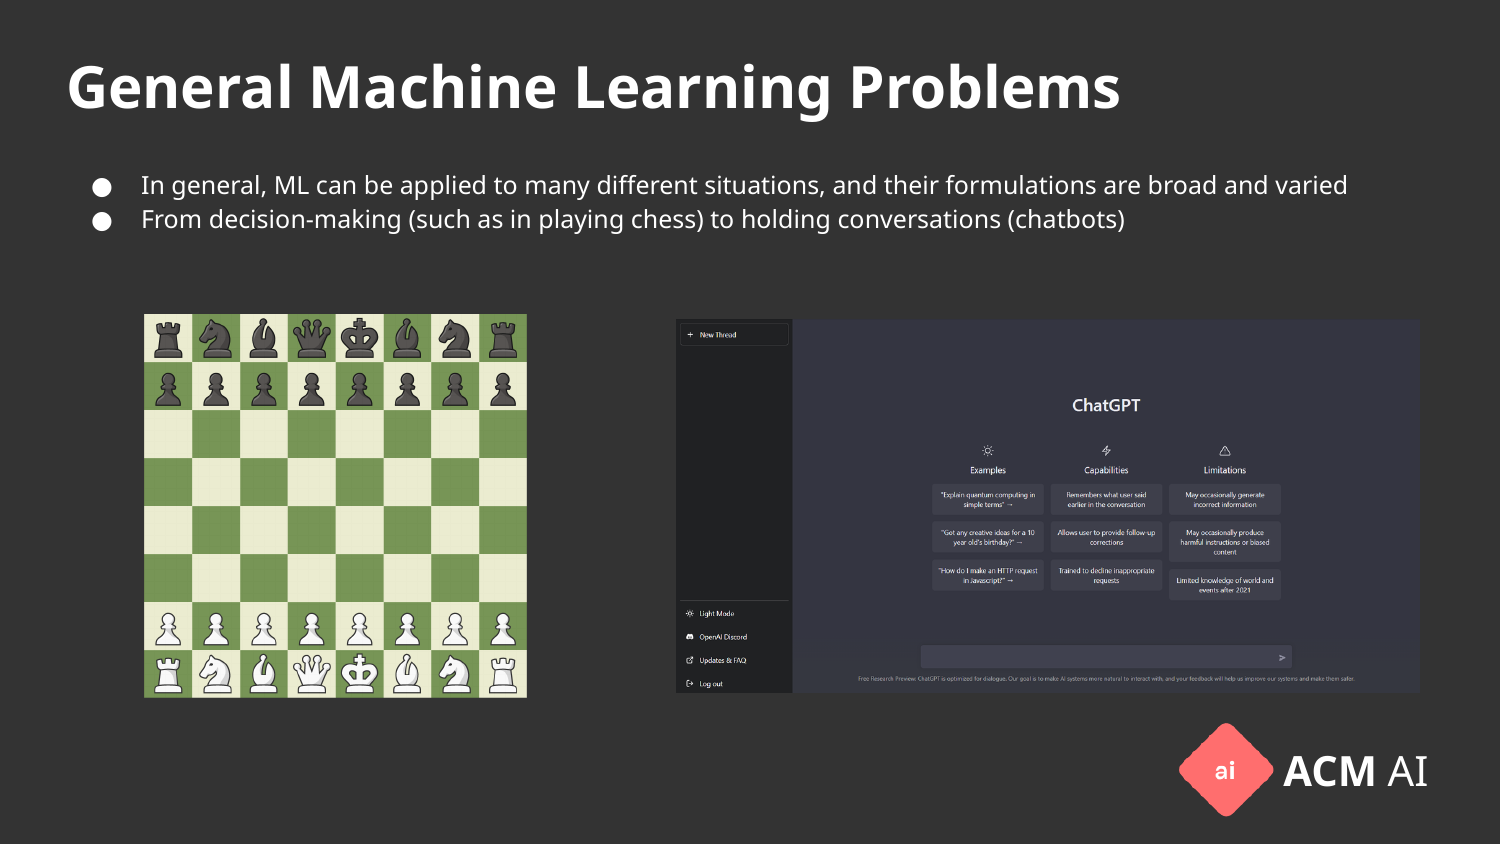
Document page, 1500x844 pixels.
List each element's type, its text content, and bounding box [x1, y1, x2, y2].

title General Machine Learning Problems [51, 35, 1449, 130]
picture [144, 314, 527, 698]
picture [676, 319, 1420, 693]
picture [1175, 719, 1277, 820]
list In general, ML can be applied to many different situations, and their formulations are broad and varied From decision-making (such as in playing chess) to holding conversations (chatbots) [51, 150, 1449, 694]
